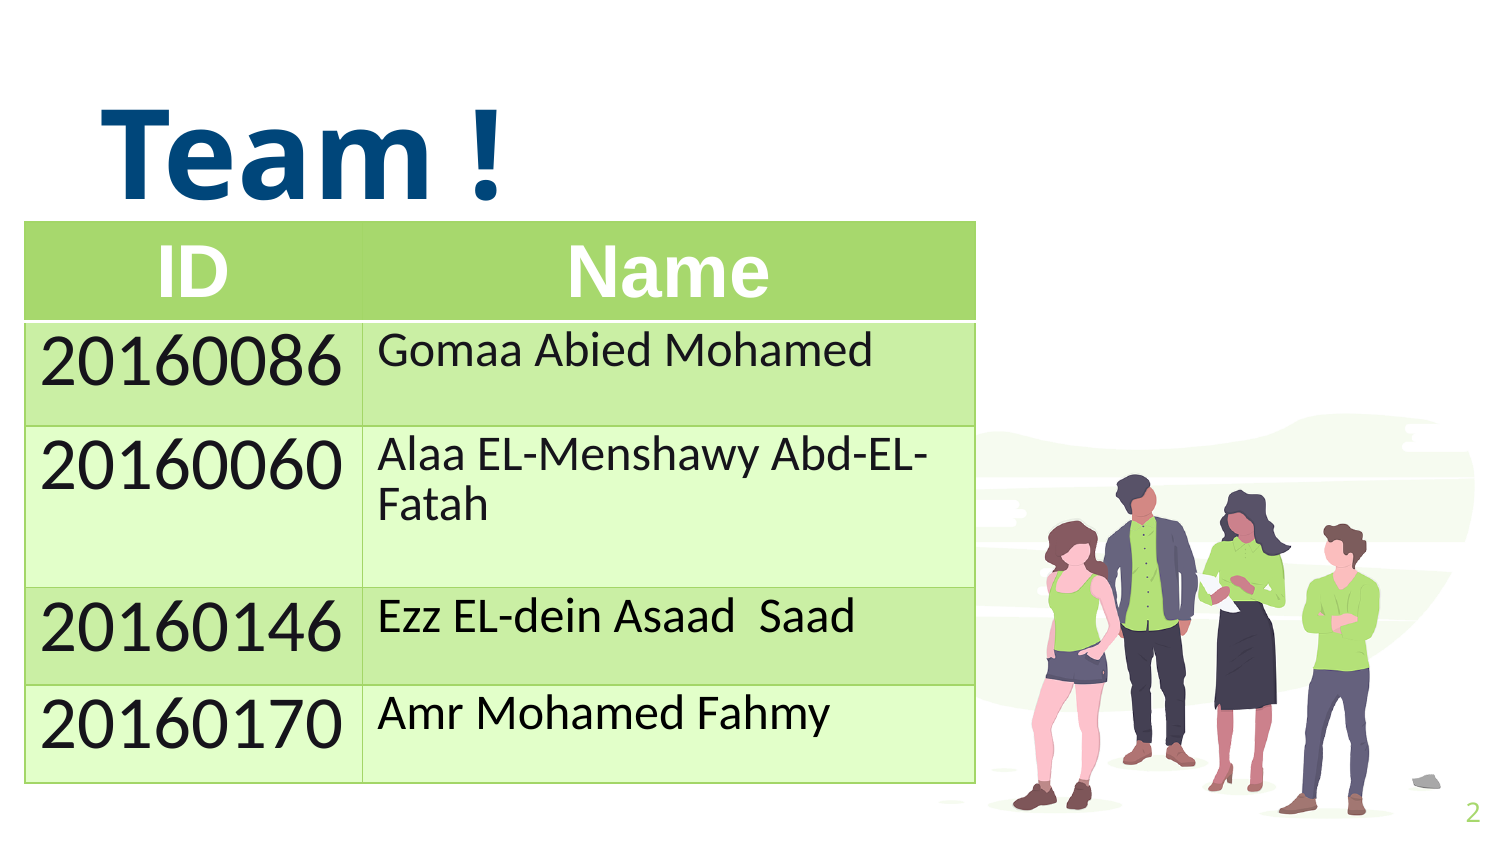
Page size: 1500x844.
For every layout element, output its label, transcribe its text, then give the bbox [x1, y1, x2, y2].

title Team ! [99, 34, 886, 221]
table_cell Gomaa Abied Mohamed [363, 323, 974, 425]
table_cell 20160170 [26, 686, 362, 782]
table_header Name [363, 223, 974, 320]
table_cell 20160060 [26, 427, 362, 587]
table_cell Ezz EL-dein Asaad Saad [363, 588, 974, 684]
table_cell Alaa EL-Menshawy Abd-EL-Fatah [363, 427, 974, 587]
picture [908, 413, 1475, 819]
table_header ID [26, 223, 362, 320]
table_cell Amr Mohamed Fahmy [363, 686, 974, 782]
table_cell 20160146 [26, 588, 362, 684]
table_cell 20160086 [26, 323, 362, 425]
slide_number 2 [1391, 779, 1482, 844]
